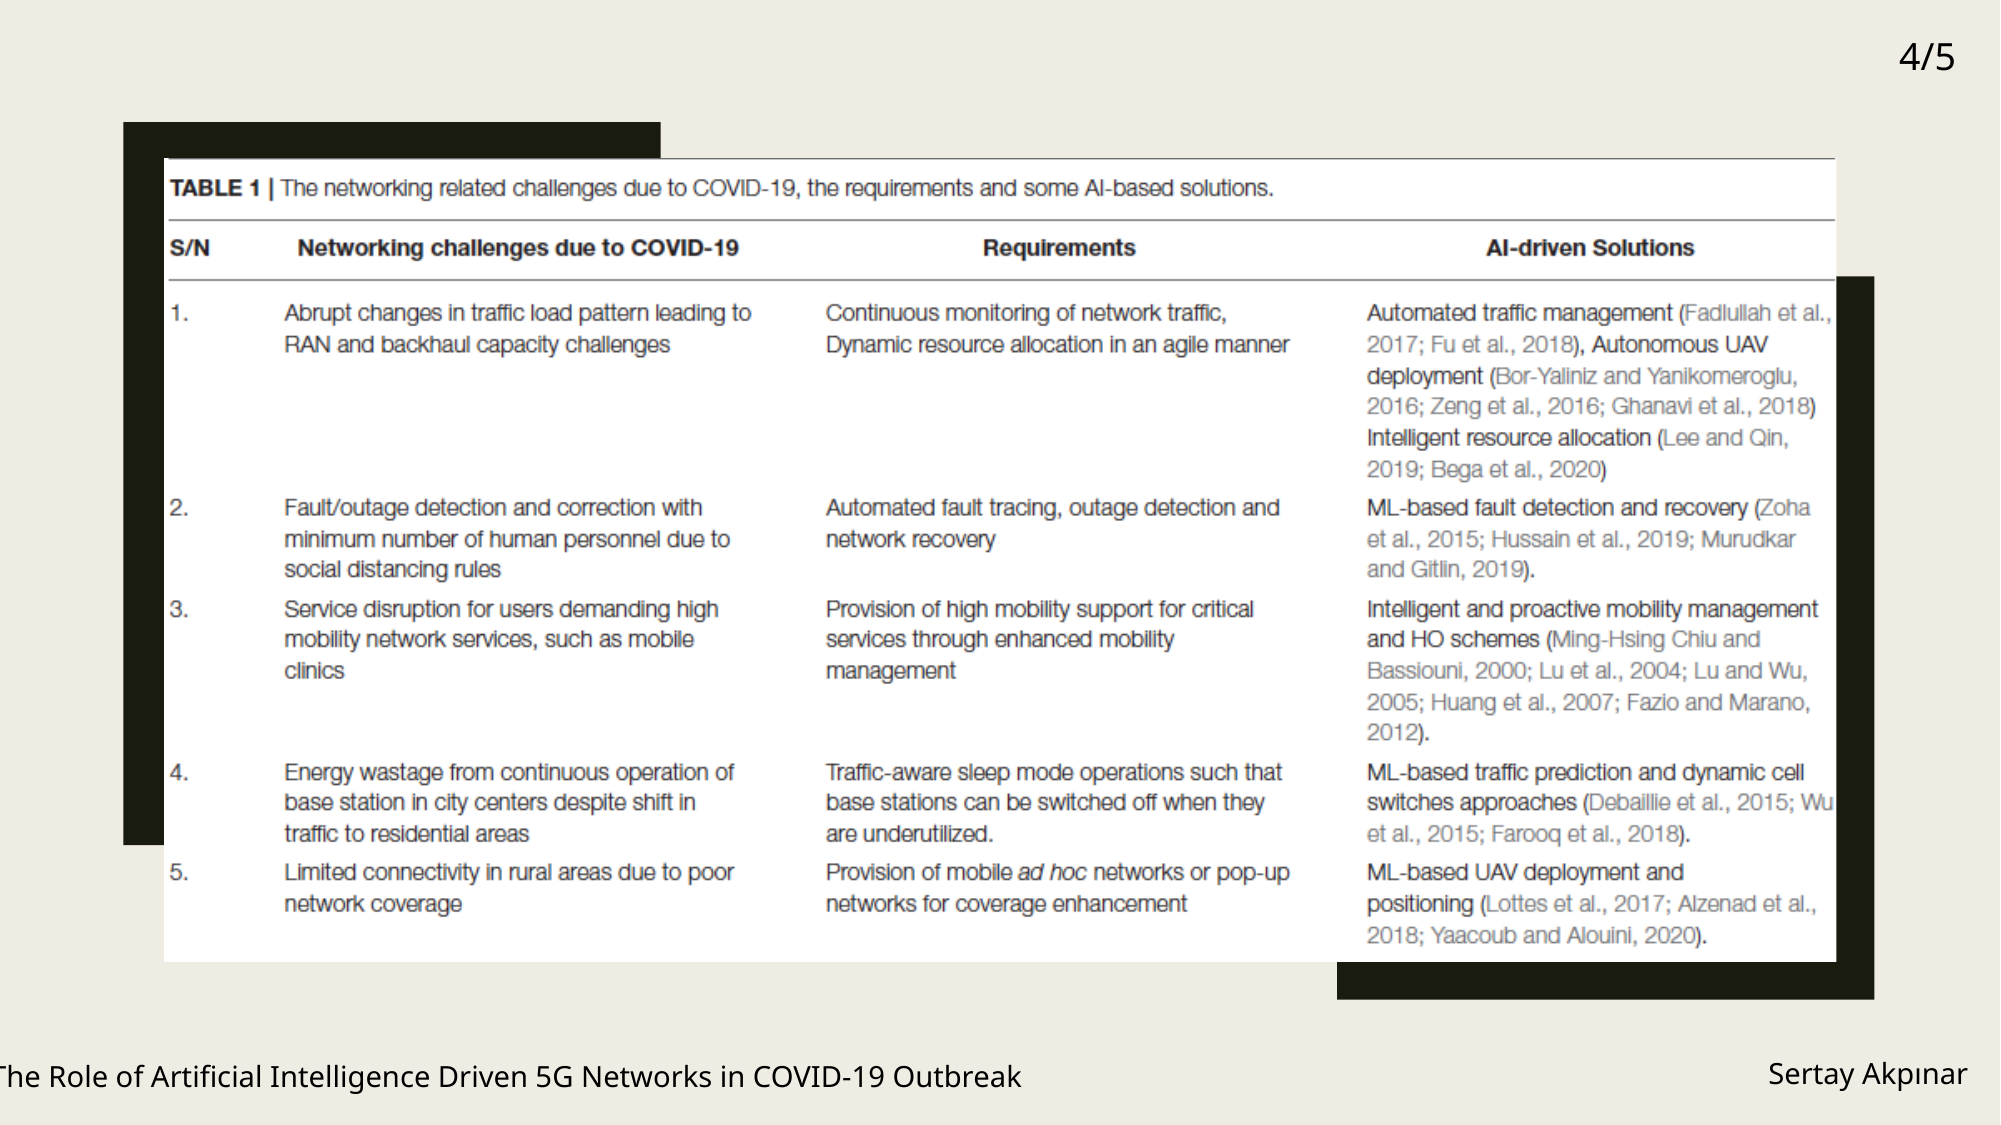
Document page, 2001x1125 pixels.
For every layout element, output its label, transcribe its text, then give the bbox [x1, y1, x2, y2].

text_box The Role of Artificial Intelligence Driven 5G Networks in COVID-19 Outbreak [0, 1050, 1038, 1101]
text_box 4/5 [1884, 25, 1972, 86]
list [164, 158, 1837, 962]
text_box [123, 122, 1875, 1000]
text_box Sertay Akpınar [1753, 1047, 1984, 1098]
text_box [0, 0, 2000, 1125]
